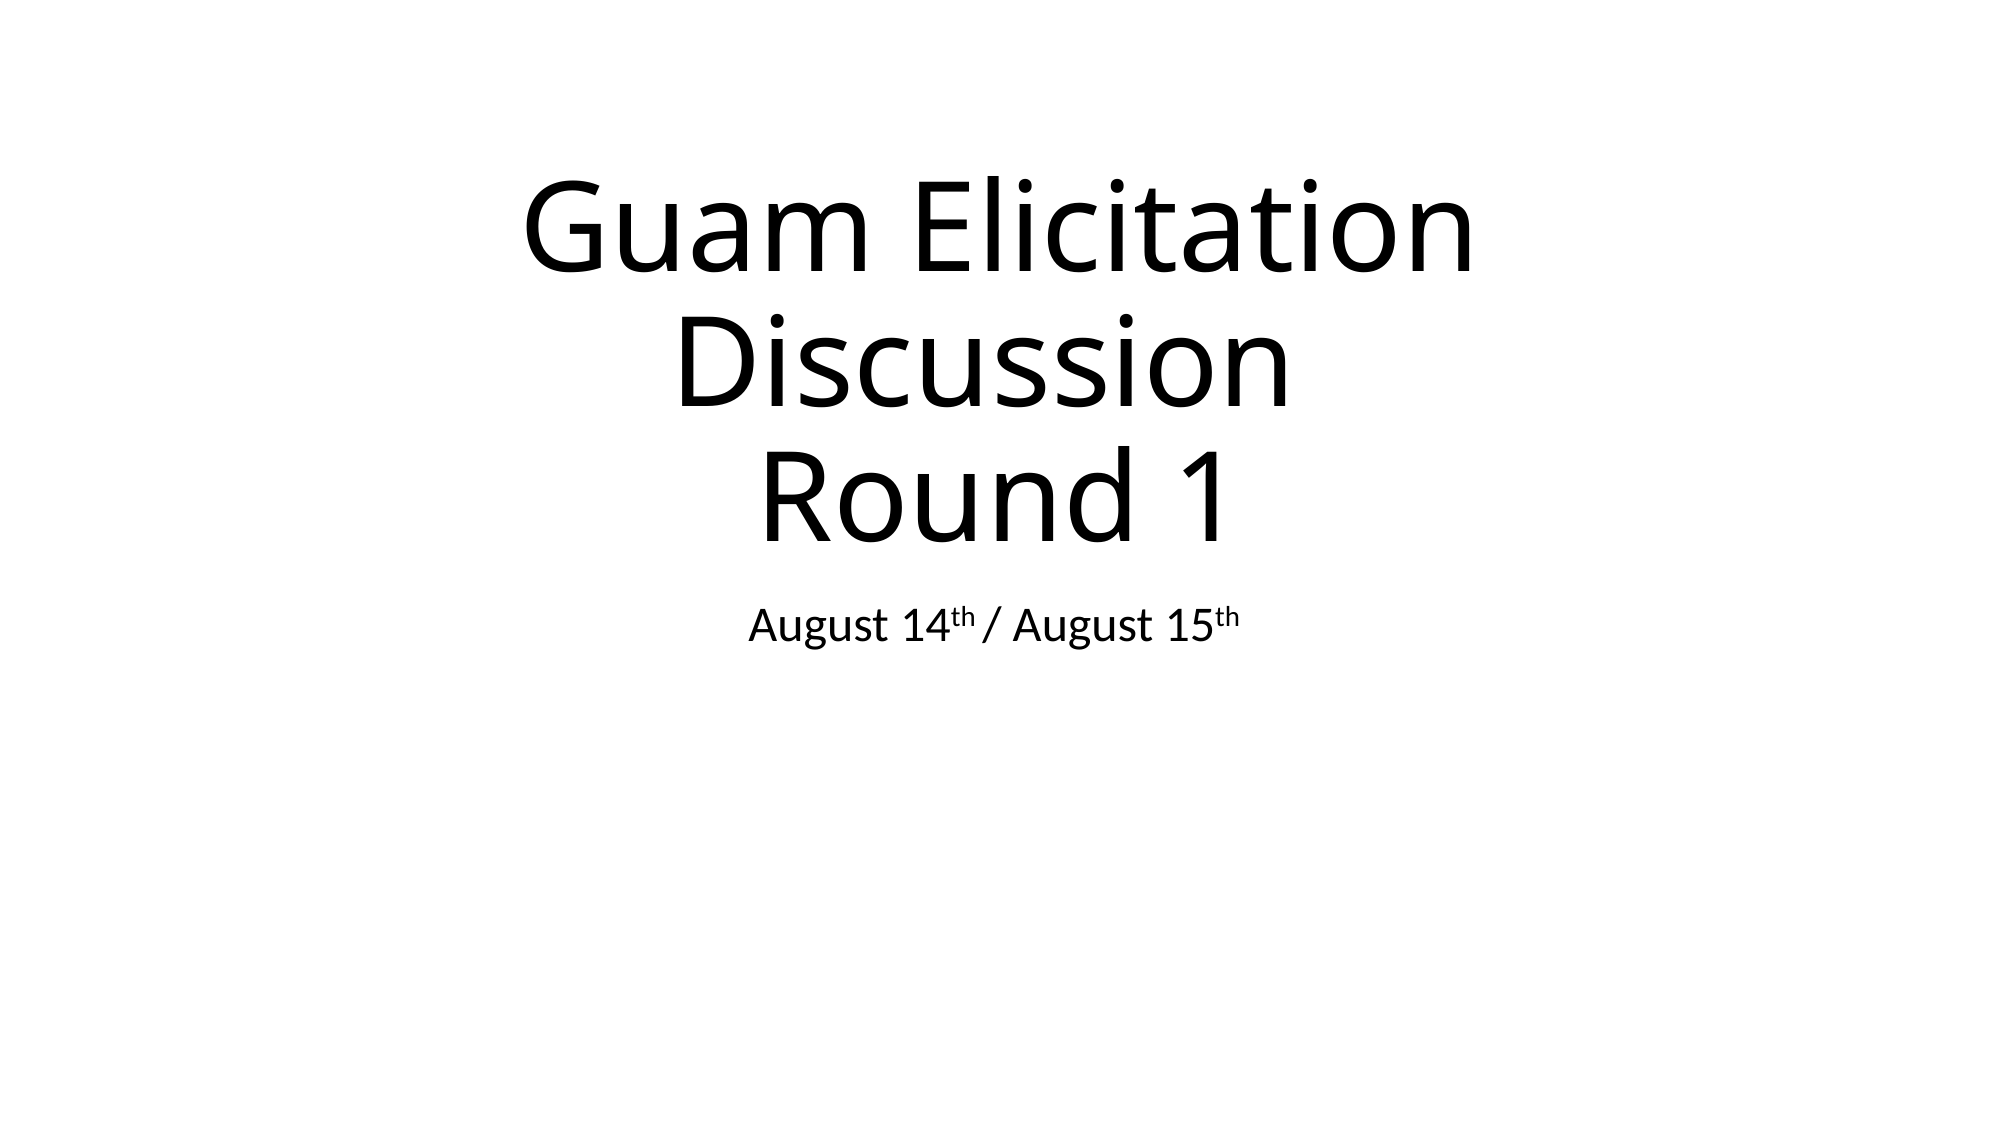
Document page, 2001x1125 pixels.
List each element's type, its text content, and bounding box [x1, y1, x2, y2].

title Guam Elicitation Discussion Round 1 [249, 184, 1750, 576]
subtitle August 14th / August 15th [249, 590, 1750, 863]
